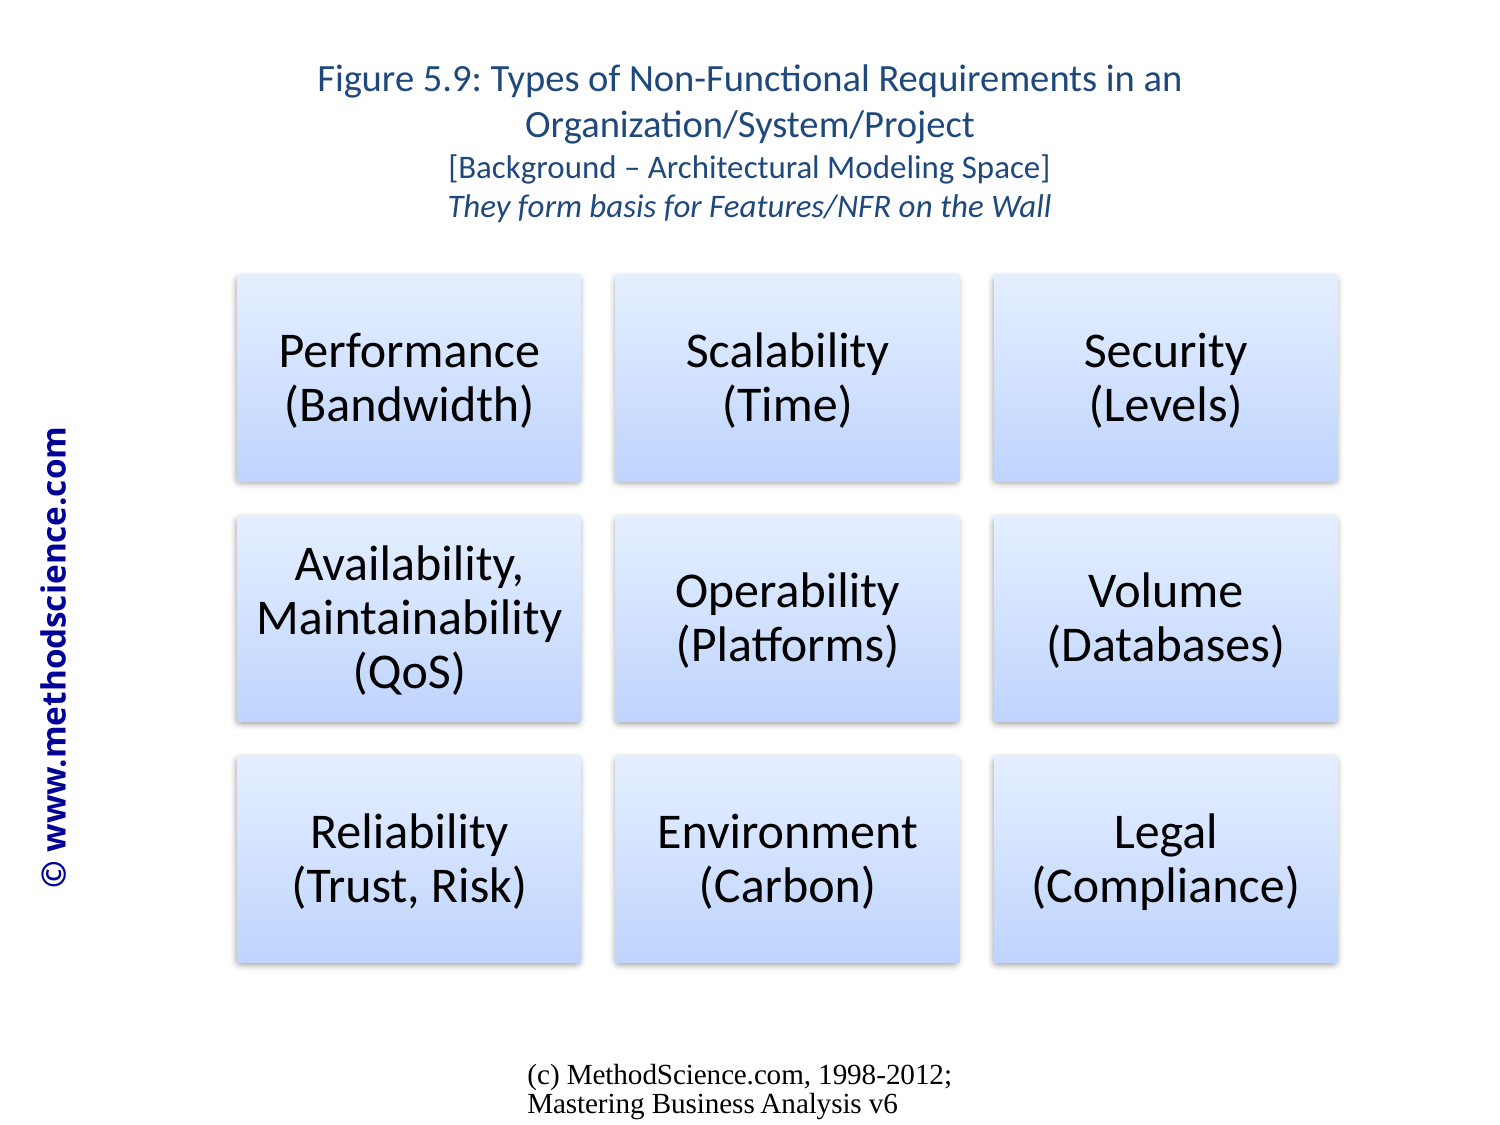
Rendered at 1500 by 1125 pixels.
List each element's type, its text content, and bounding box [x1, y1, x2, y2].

title Figure 5.9: Types of Non-Functional Requirements in an Organization/System/Project [Background – Architectural Modeling Space] They form basis for Features/NFR on the Wall [75, 45, 1425, 233]
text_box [237, 224, 1338, 1013]
text_box © www.methodscience.com [24, 325, 80, 904]
footer (c) MethodScience.com, 1998-2012; Mastering Business Analysis v6 [512, 1042, 988, 1103]
